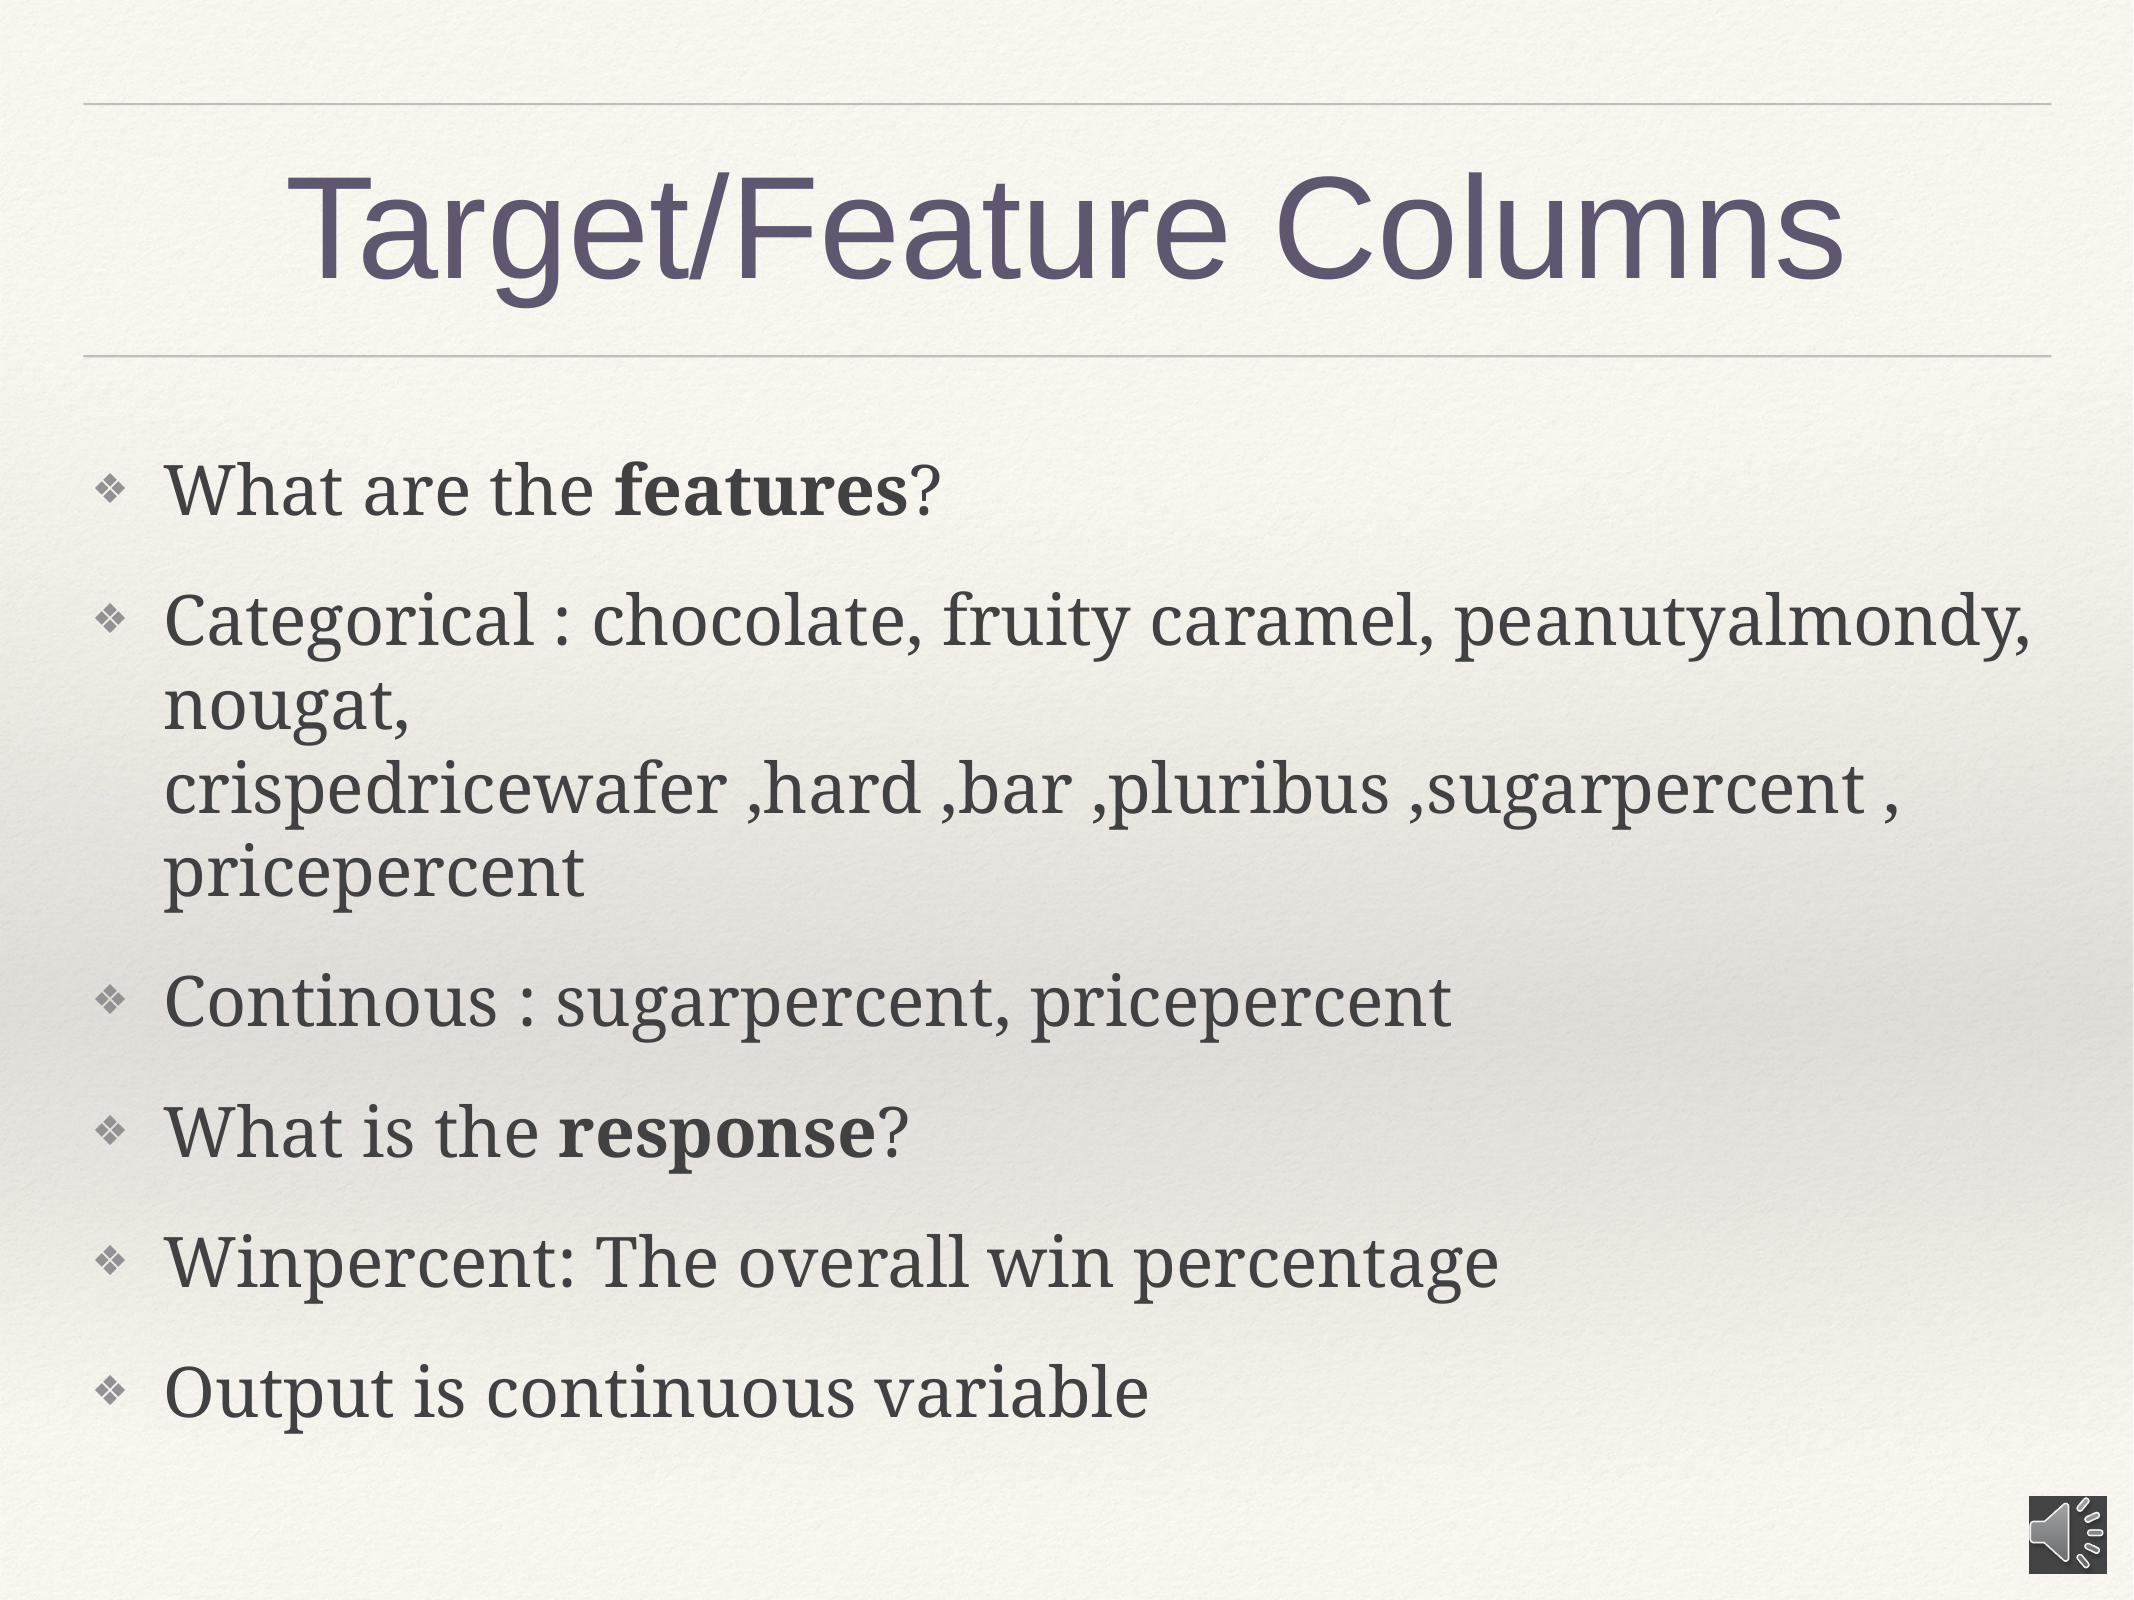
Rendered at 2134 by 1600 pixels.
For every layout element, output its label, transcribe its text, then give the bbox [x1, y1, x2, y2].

title Target/Feature Columns [82, 130, 2051, 332]
list What are the features? Categorical : chocolate, fruity caramel, peanutyalmondy, nougat, crispedricewafer ,hard ,bar ,pluribus ,sugarpercent , pricepercent Continous : sugarpercent, pricepercent What is the response? Winpercent: The overall win percentage Output is continuous variable [82, 436, 2051, 1444]
picture [0, 0, 2134, 1600]
